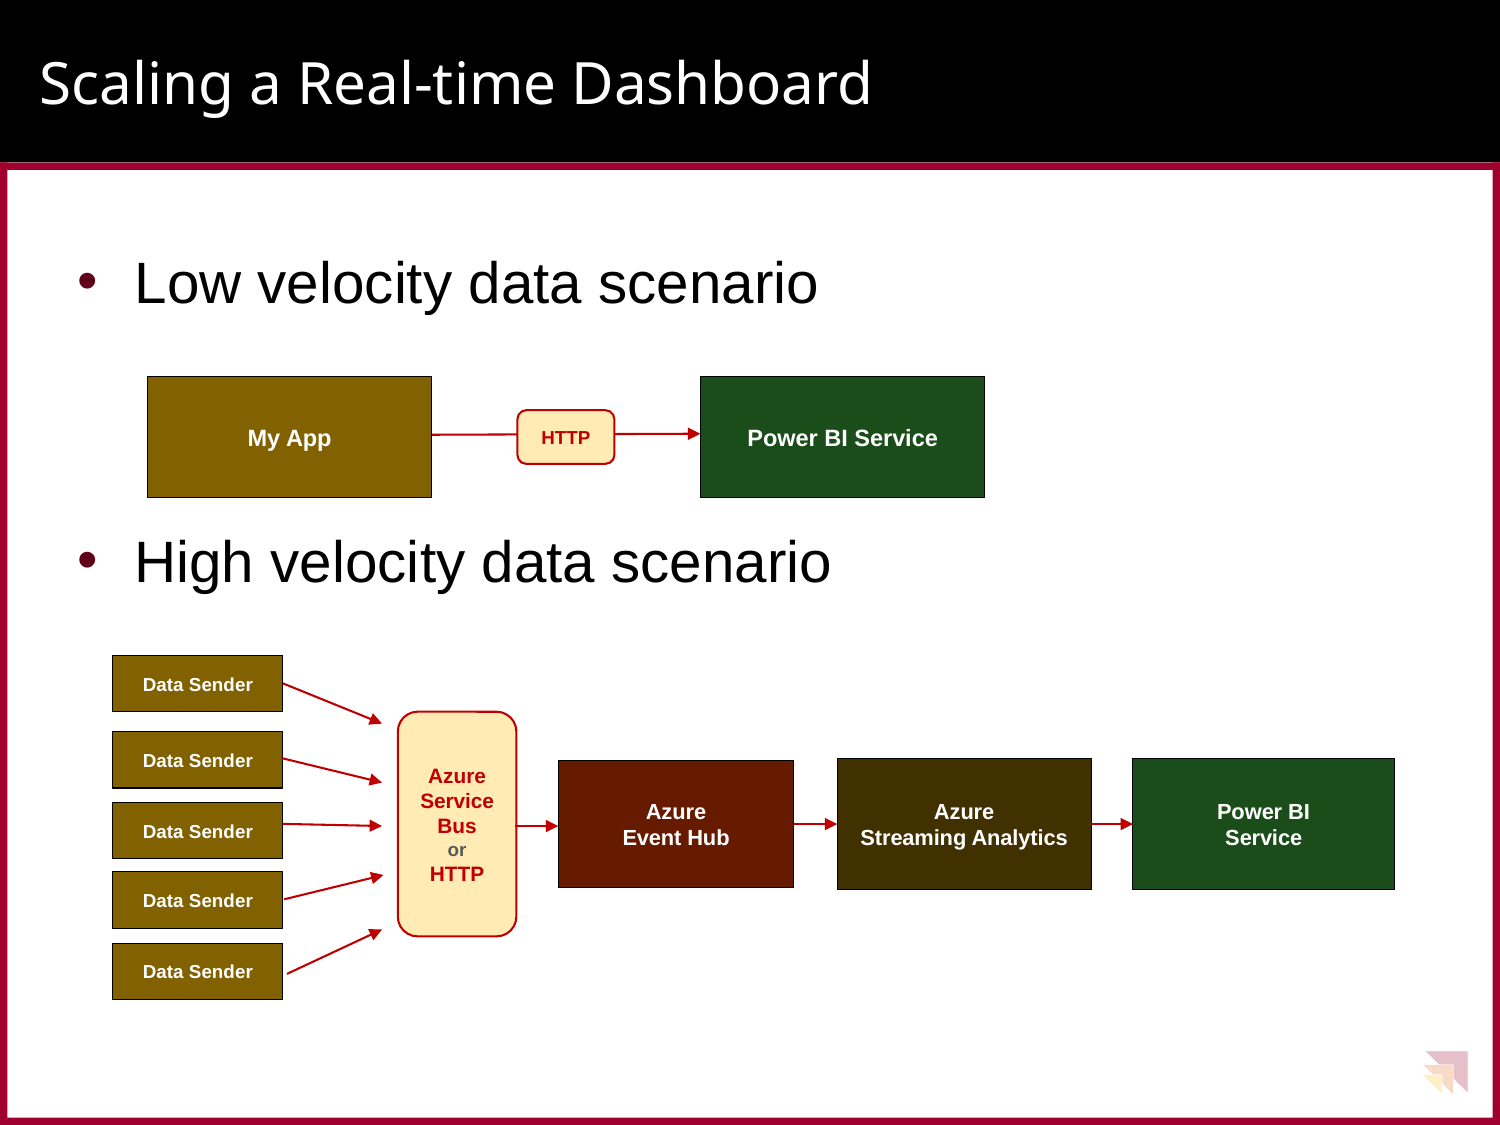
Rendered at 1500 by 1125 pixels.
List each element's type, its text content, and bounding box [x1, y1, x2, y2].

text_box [112, 654, 795, 1000]
title Scaling a Real-time Dashboard [24, 12, 1438, 150]
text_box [802, 758, 1088, 890]
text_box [1090, 758, 1395, 890]
list Low velocity data scenario High velocity data scenario [62, 237, 1438, 1088]
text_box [146, 376, 986, 498]
